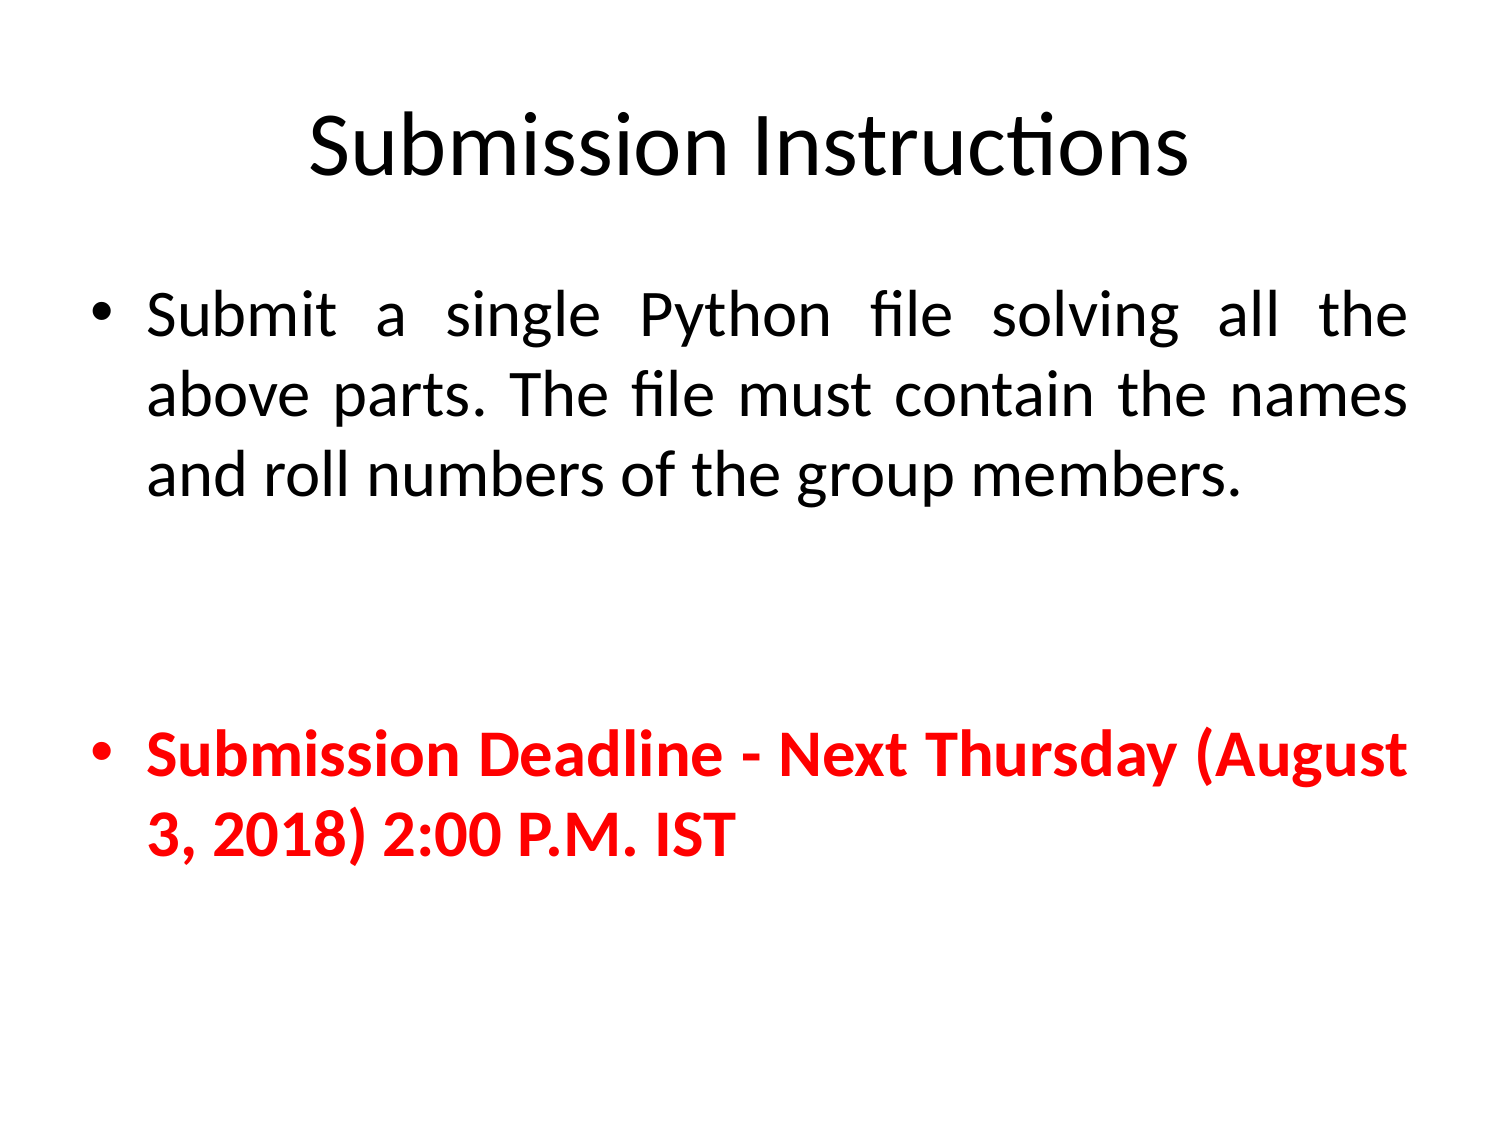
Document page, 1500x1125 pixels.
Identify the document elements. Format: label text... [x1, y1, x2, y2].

list Submit a single Python file solving all the above parts. The file must contain the names and roll numbers of the group members. Submission Deadline - Next Thursday (August 3, 2018) 2:00 P.M. IST [75, 262, 1425, 1005]
title Submission Instructions [75, 45, 1425, 233]
